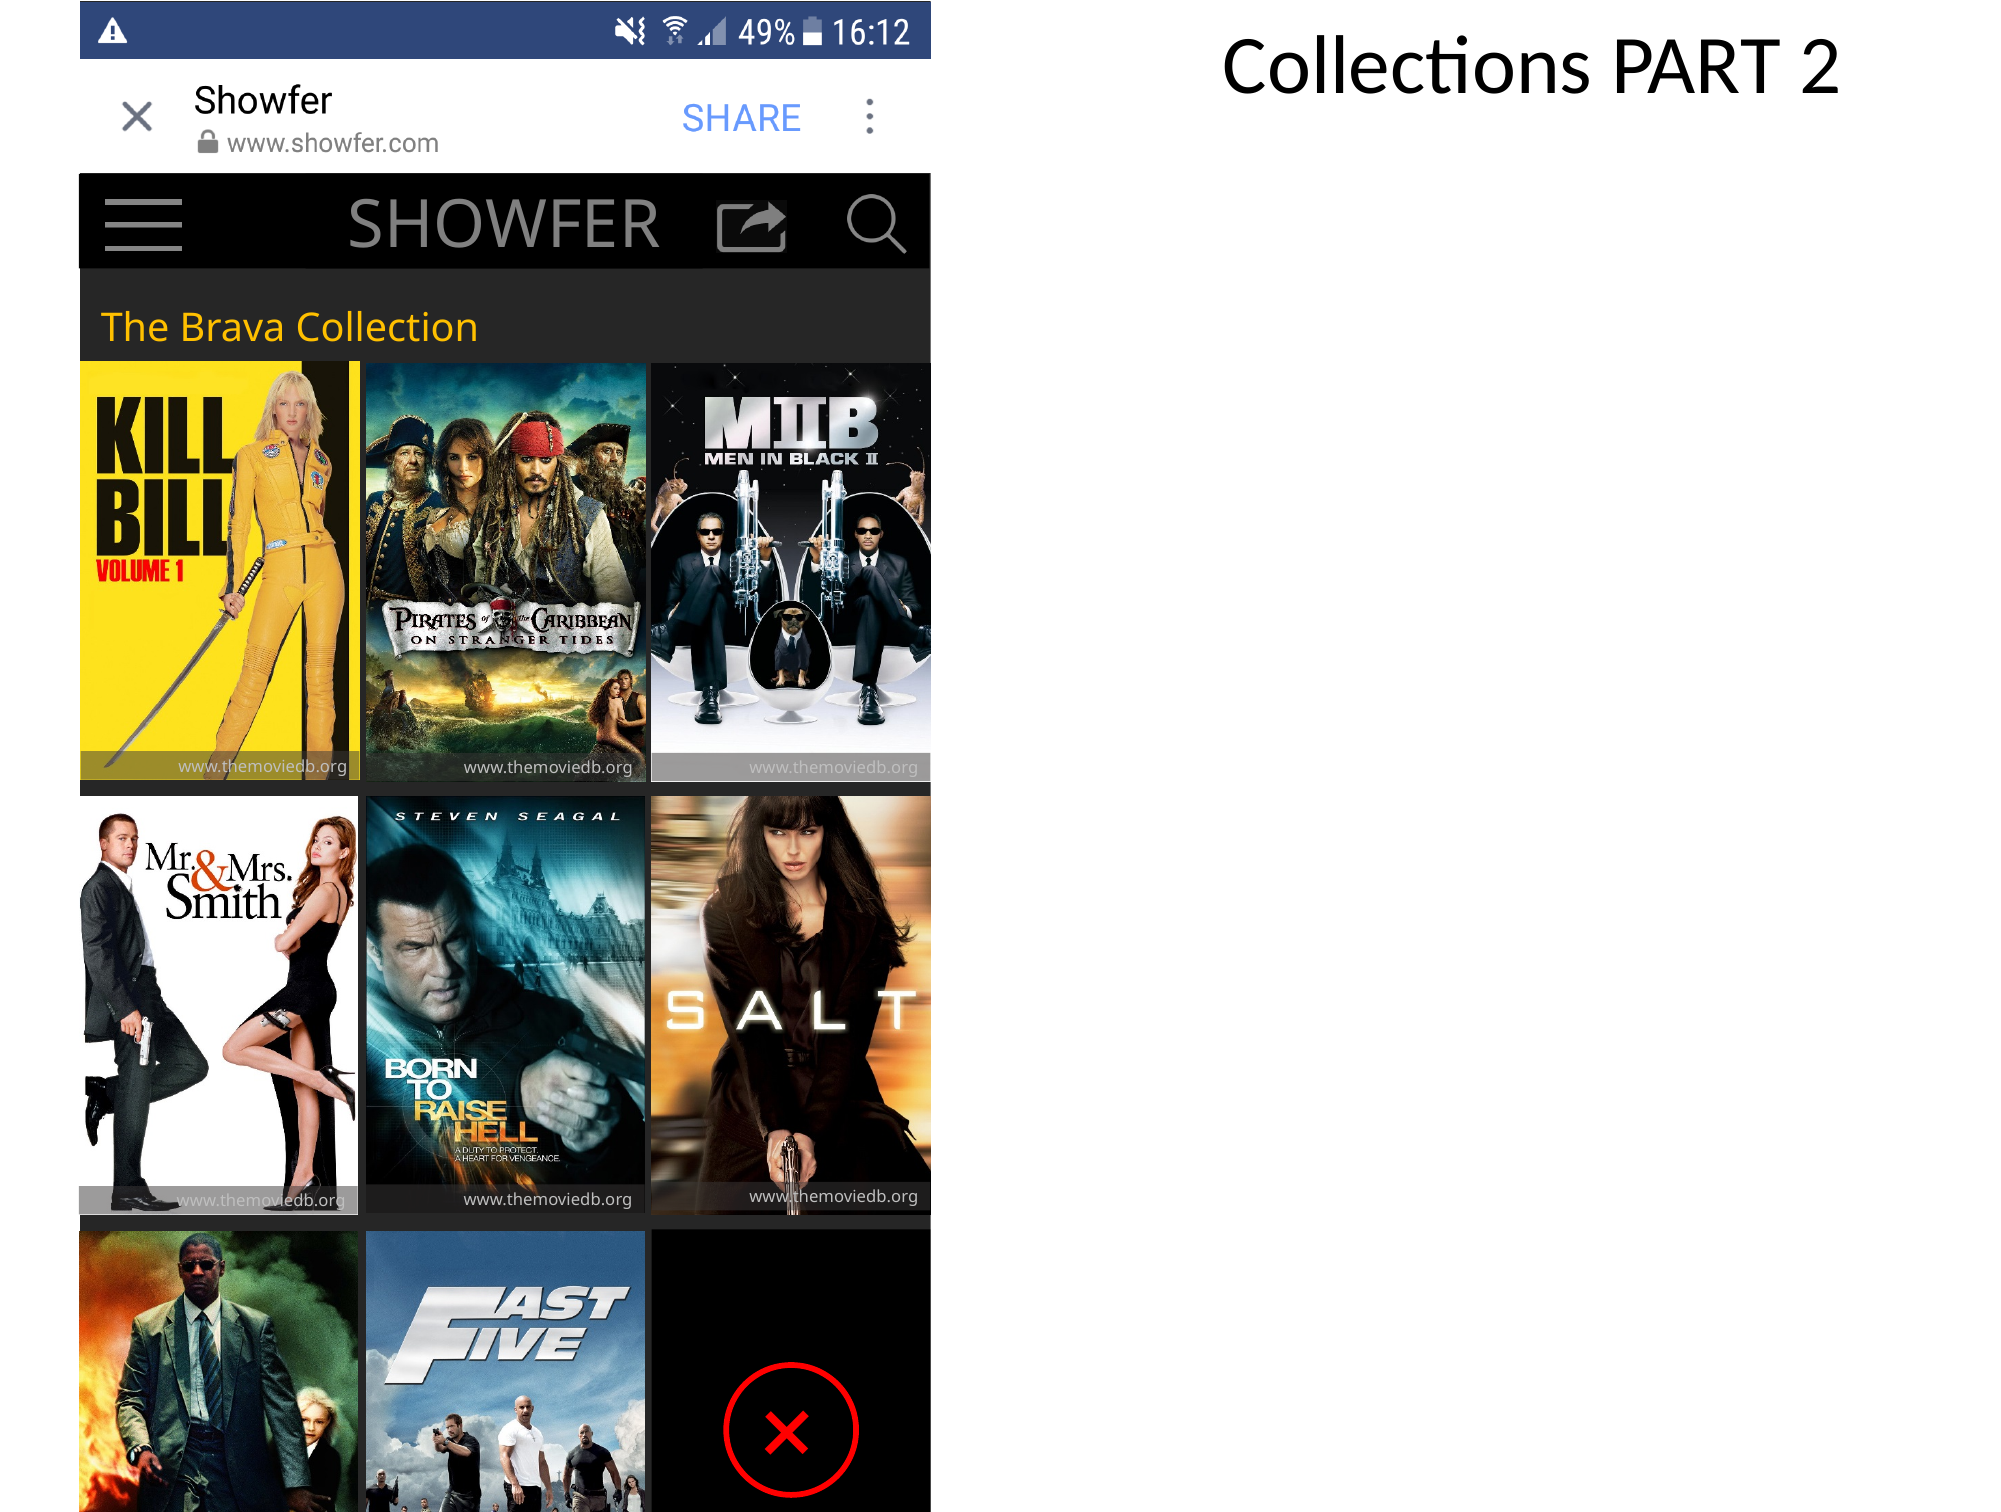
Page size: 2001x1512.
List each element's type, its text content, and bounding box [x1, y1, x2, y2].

text_box The Brava Collection [78, 269, 930, 362]
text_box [80, 361, 360, 780]
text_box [366, 363, 645, 782]
text_box [85, 189, 197, 253]
text_box [79, 0, 932, 1512]
picture [80, 2, 931, 173]
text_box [78, 796, 358, 1215]
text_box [78, 1231, 358, 1512]
text_box [651, 1228, 931, 1512]
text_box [651, 363, 931, 782]
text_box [825, 178, 920, 262]
picture [365, 796, 645, 1213]
text_box SHOWFER [305, 173, 704, 269]
text_box [78, 173, 305, 269]
text_box Collections PART 2 [1207, 2, 1858, 118]
text_box [704, 173, 930, 269]
picture [105, 199, 182, 252]
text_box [365, 1231, 645, 1512]
text_box + [725, 1363, 858, 1496]
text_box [689, 177, 798, 267]
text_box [651, 796, 931, 1215]
